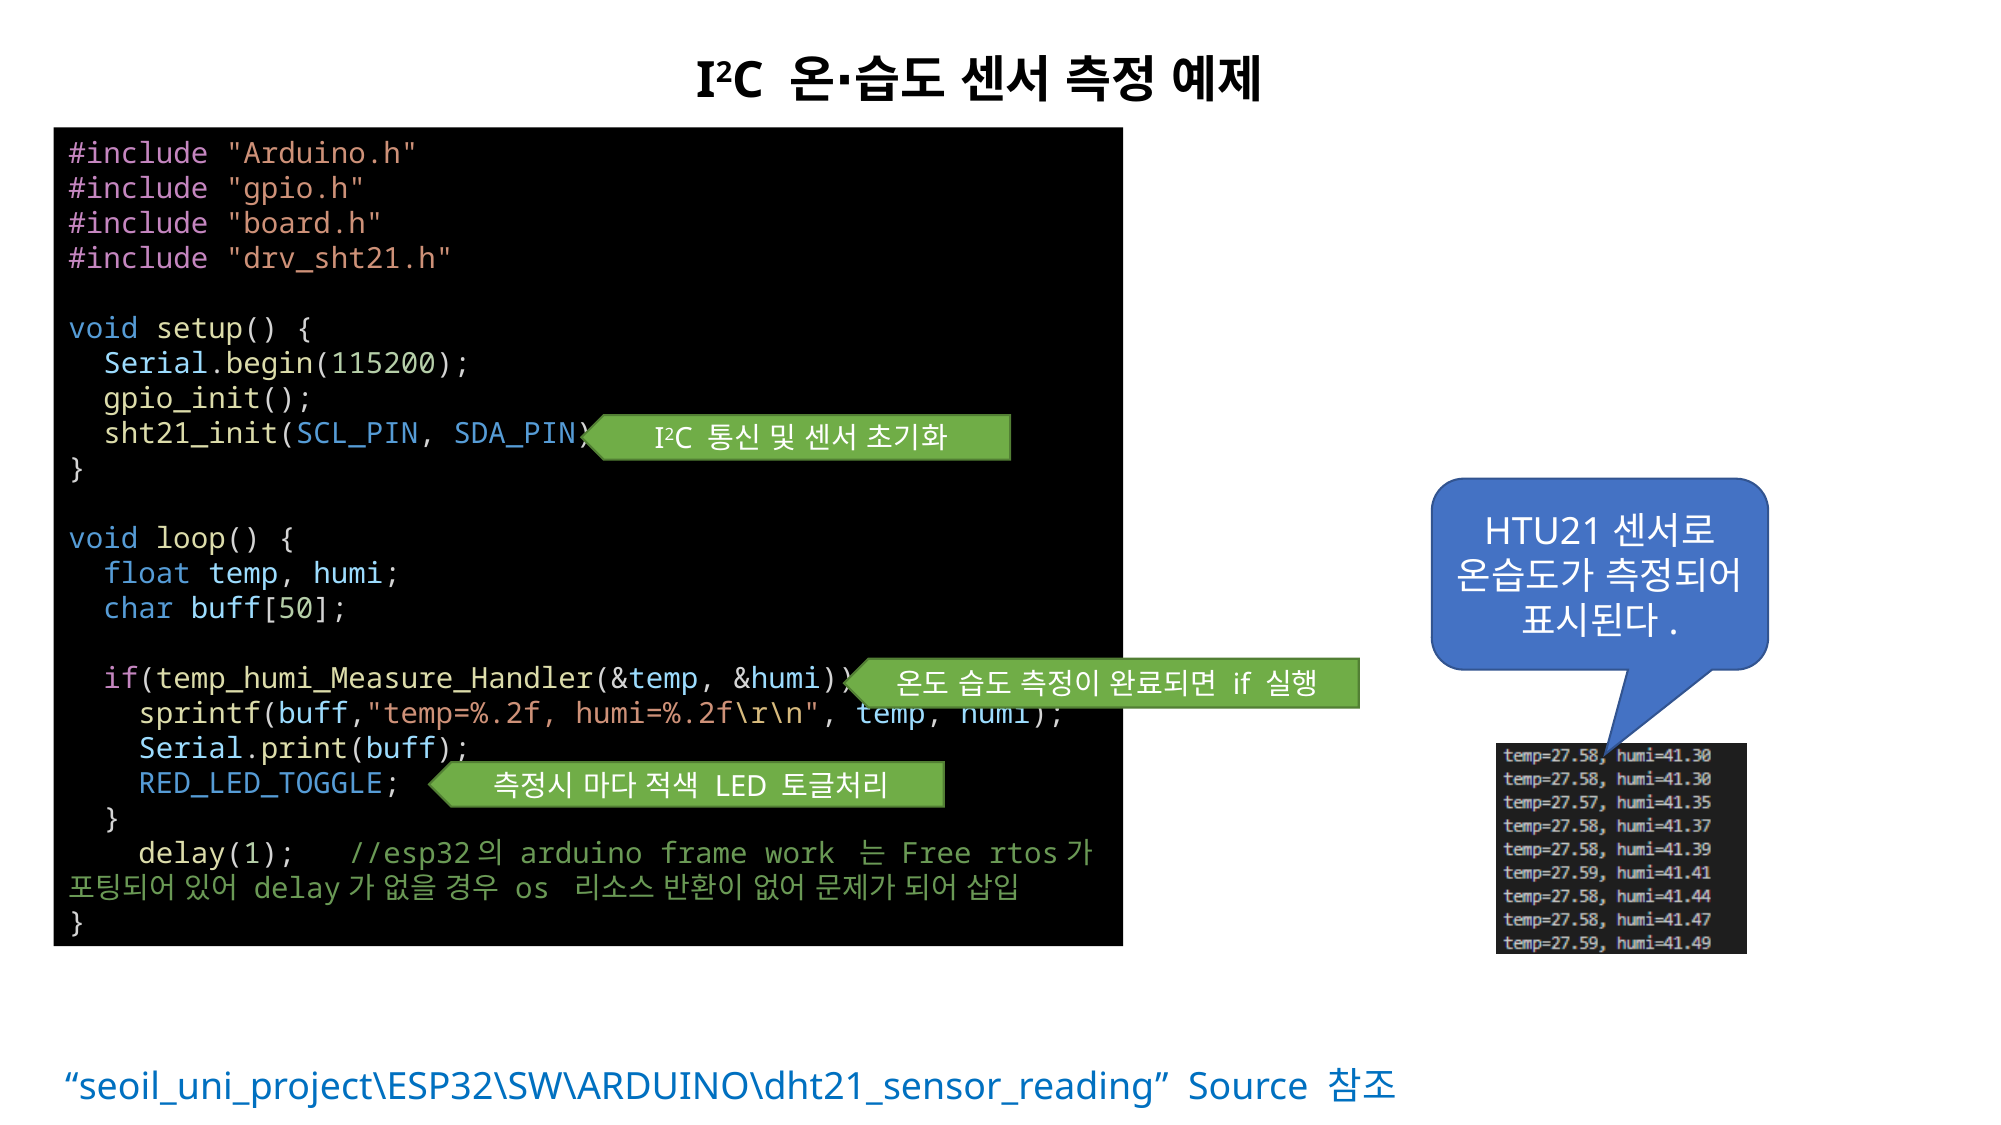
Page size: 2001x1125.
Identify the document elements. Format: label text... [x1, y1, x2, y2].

text_box I2C 온∙습도 센서 측정 예제 [681, 39, 1280, 115]
text_box 온도 습도 측정이 완료되면 if 실행 [842, 657, 1360, 709]
picture [1496, 743, 1747, 955]
text_box #include "Arduino.h" #include "gpio.h" #include "board.h" #include "drv_sht21.h" void setup() { Serial.begin(115200); gpio_init(); sht21_init(SCL_PIN, SDA_PIN); } void loop() { float temp, humi; char buff[50]; if(temp_humi_Measure_Handler(&temp, &humi)) { sprintf(buff,"temp=%.2f, humi=%.2f\r\n", temp, humi); Serial.print(buff); RED_LED_TOGGLE; } delay(1); //esp32의 arduino frame work 는 Free rtos가 포팅되어 있어 delay가 없을 경우 os 리소스 반환이 없어 문제가 되어 삽입 } [53, 127, 1124, 947]
text_box I2C 통신 및 센서 초기화 [579, 414, 1012, 461]
text_box HTU21센서로 온습도가 측정되어 표시된다. [1430, 477, 1770, 743]
text_box 측정시 마다 적색 LED 토글처리 [427, 761, 945, 808]
text_box “seoil_uni_project\ESP32\SW\ARDUINO\dht21_sensor_reading” Source 참조 [50, 1054, 1412, 1115]
